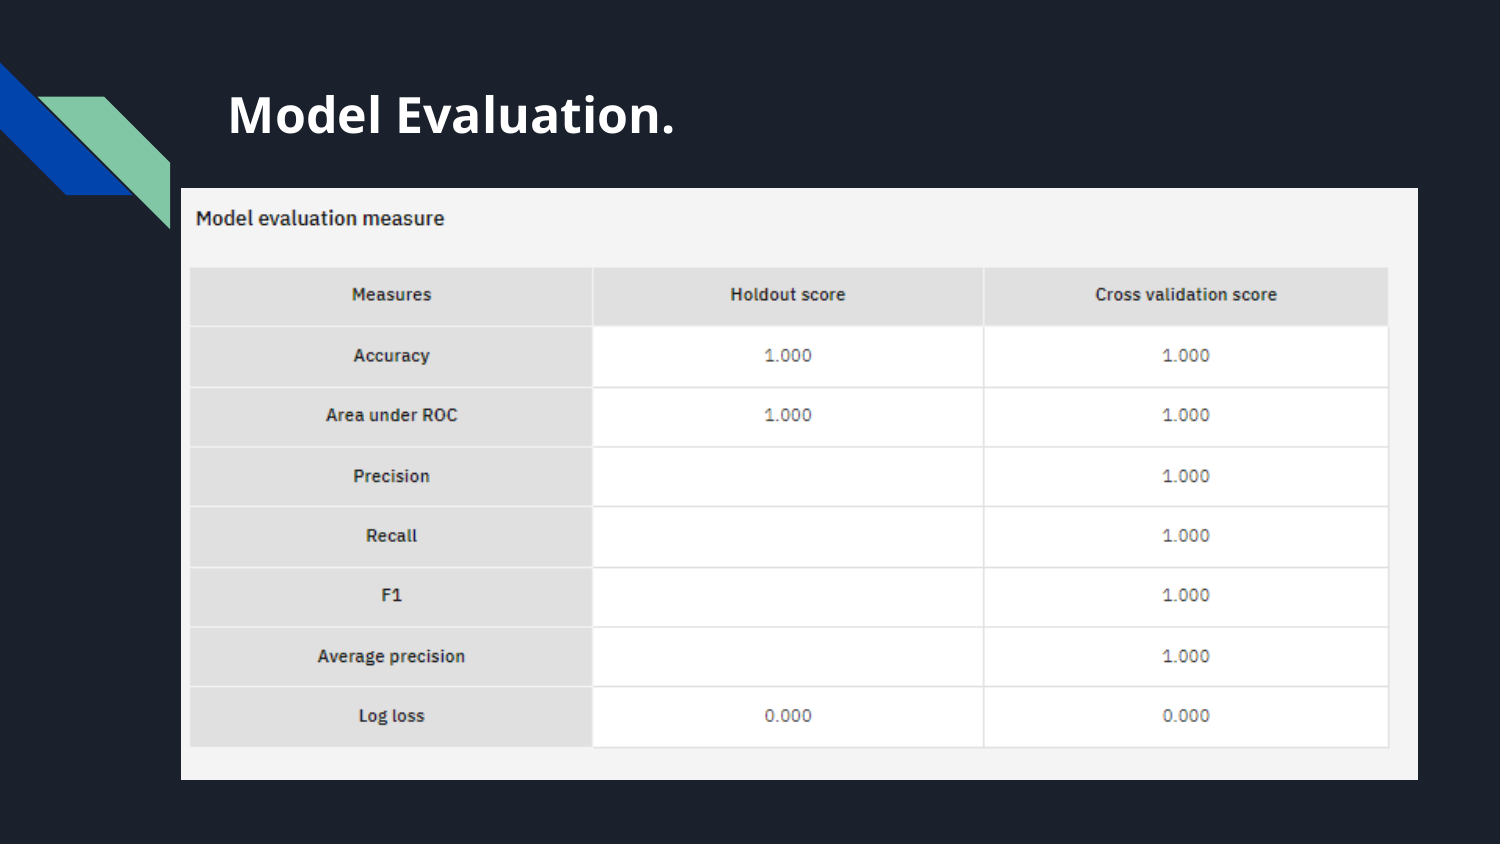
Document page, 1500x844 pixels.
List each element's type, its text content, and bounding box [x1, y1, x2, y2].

title Model Evaluation. [212, 64, 1368, 186]
picture [180, 188, 1418, 780]
